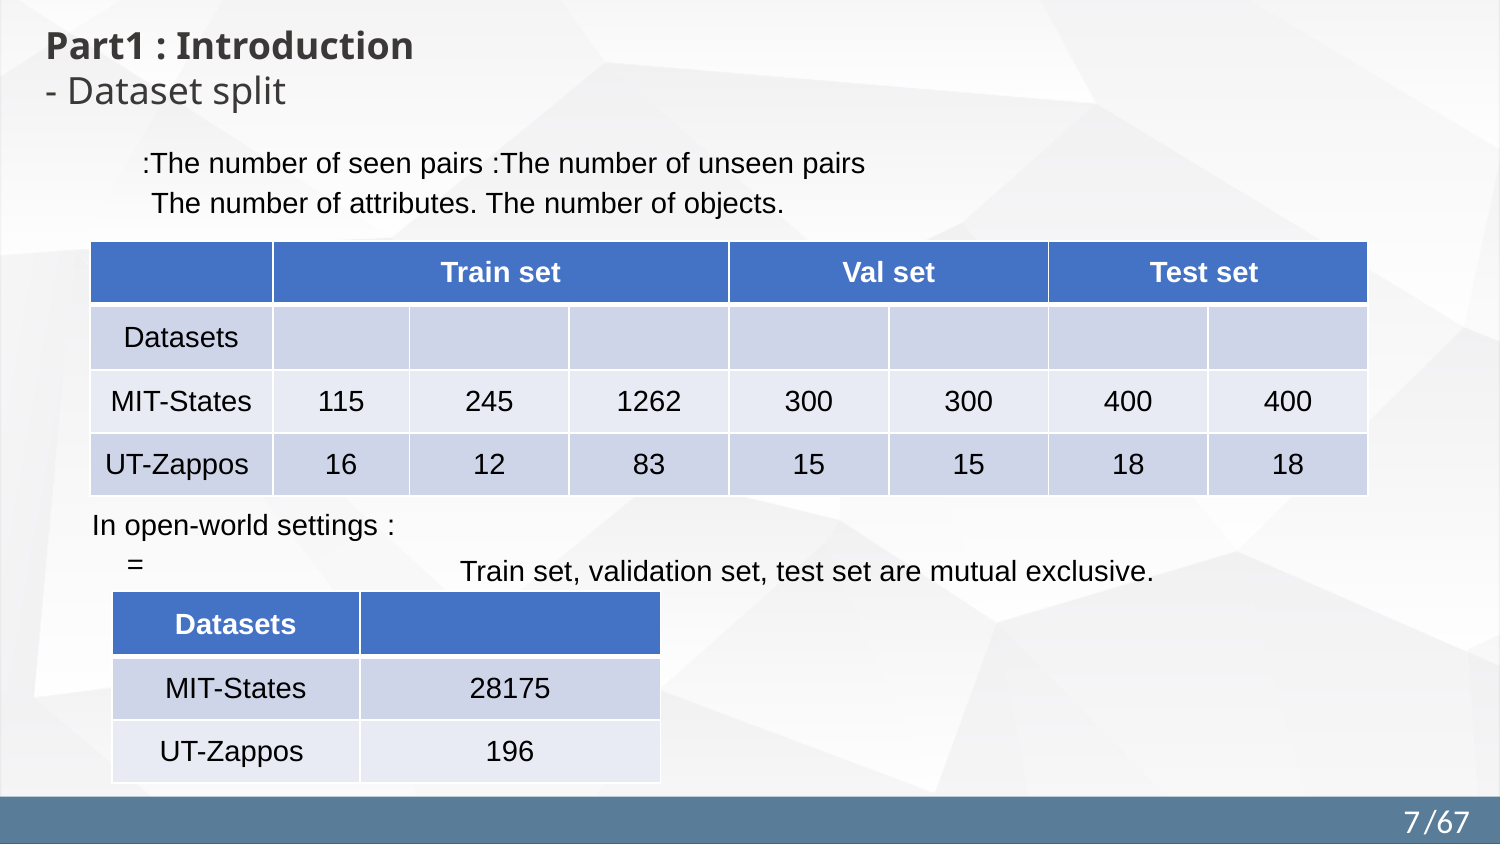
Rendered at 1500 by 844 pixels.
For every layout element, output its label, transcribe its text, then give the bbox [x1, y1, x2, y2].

text_box Part1 : Introduction - Dataset split [30, 14, 430, 120]
picture [0, 0, 1500, 796]
slide_number 7 [1097, 798, 1435, 844]
text_box Train set, validation set, test set are mutual exclusive. [445, 545, 1210, 595]
text_box In open-world settings : [77, 499, 828, 549]
footer /67 [1435, 798, 1498, 844]
